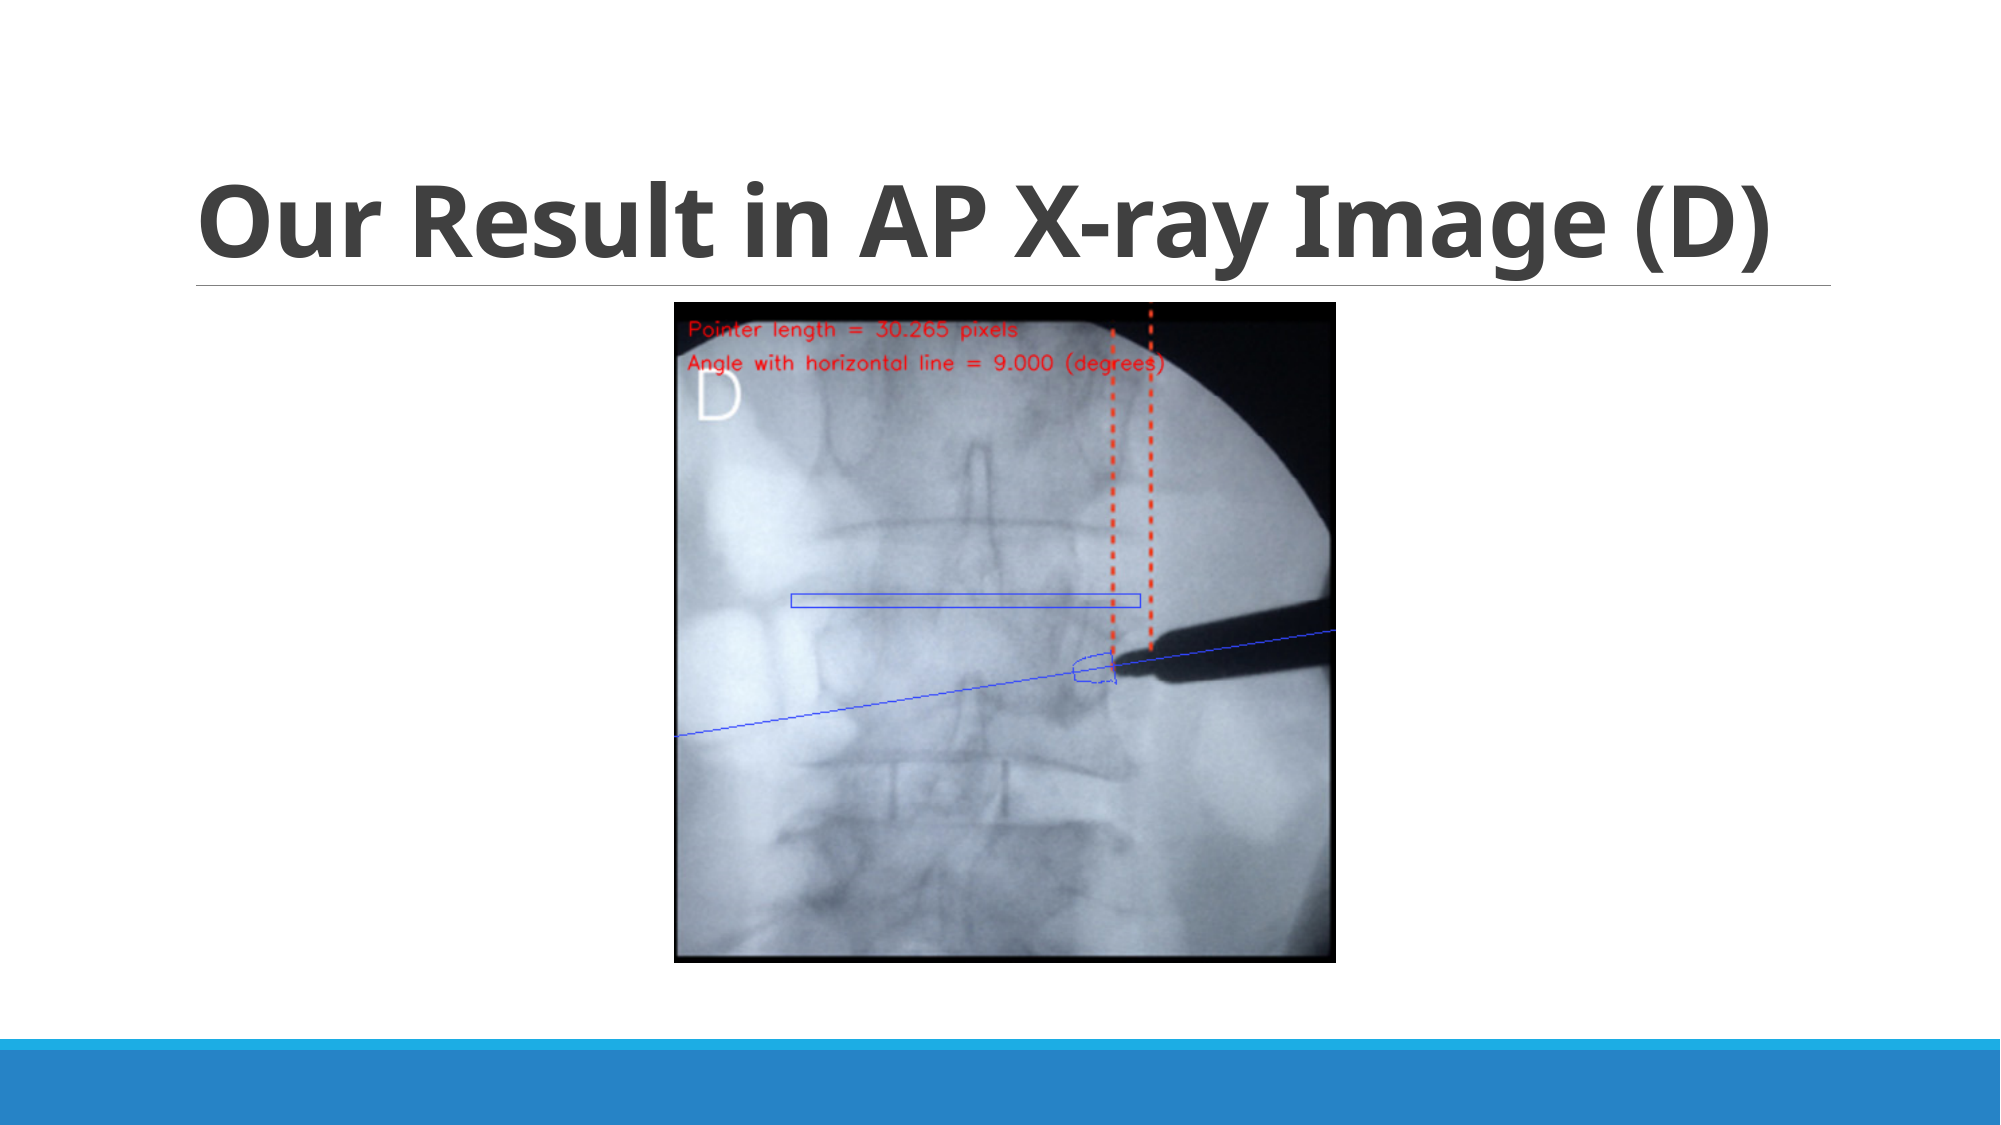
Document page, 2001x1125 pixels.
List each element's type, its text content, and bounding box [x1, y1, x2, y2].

title Our Result in AP X-ray Image (D) [180, 47, 1830, 285]
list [673, 302, 1337, 964]
